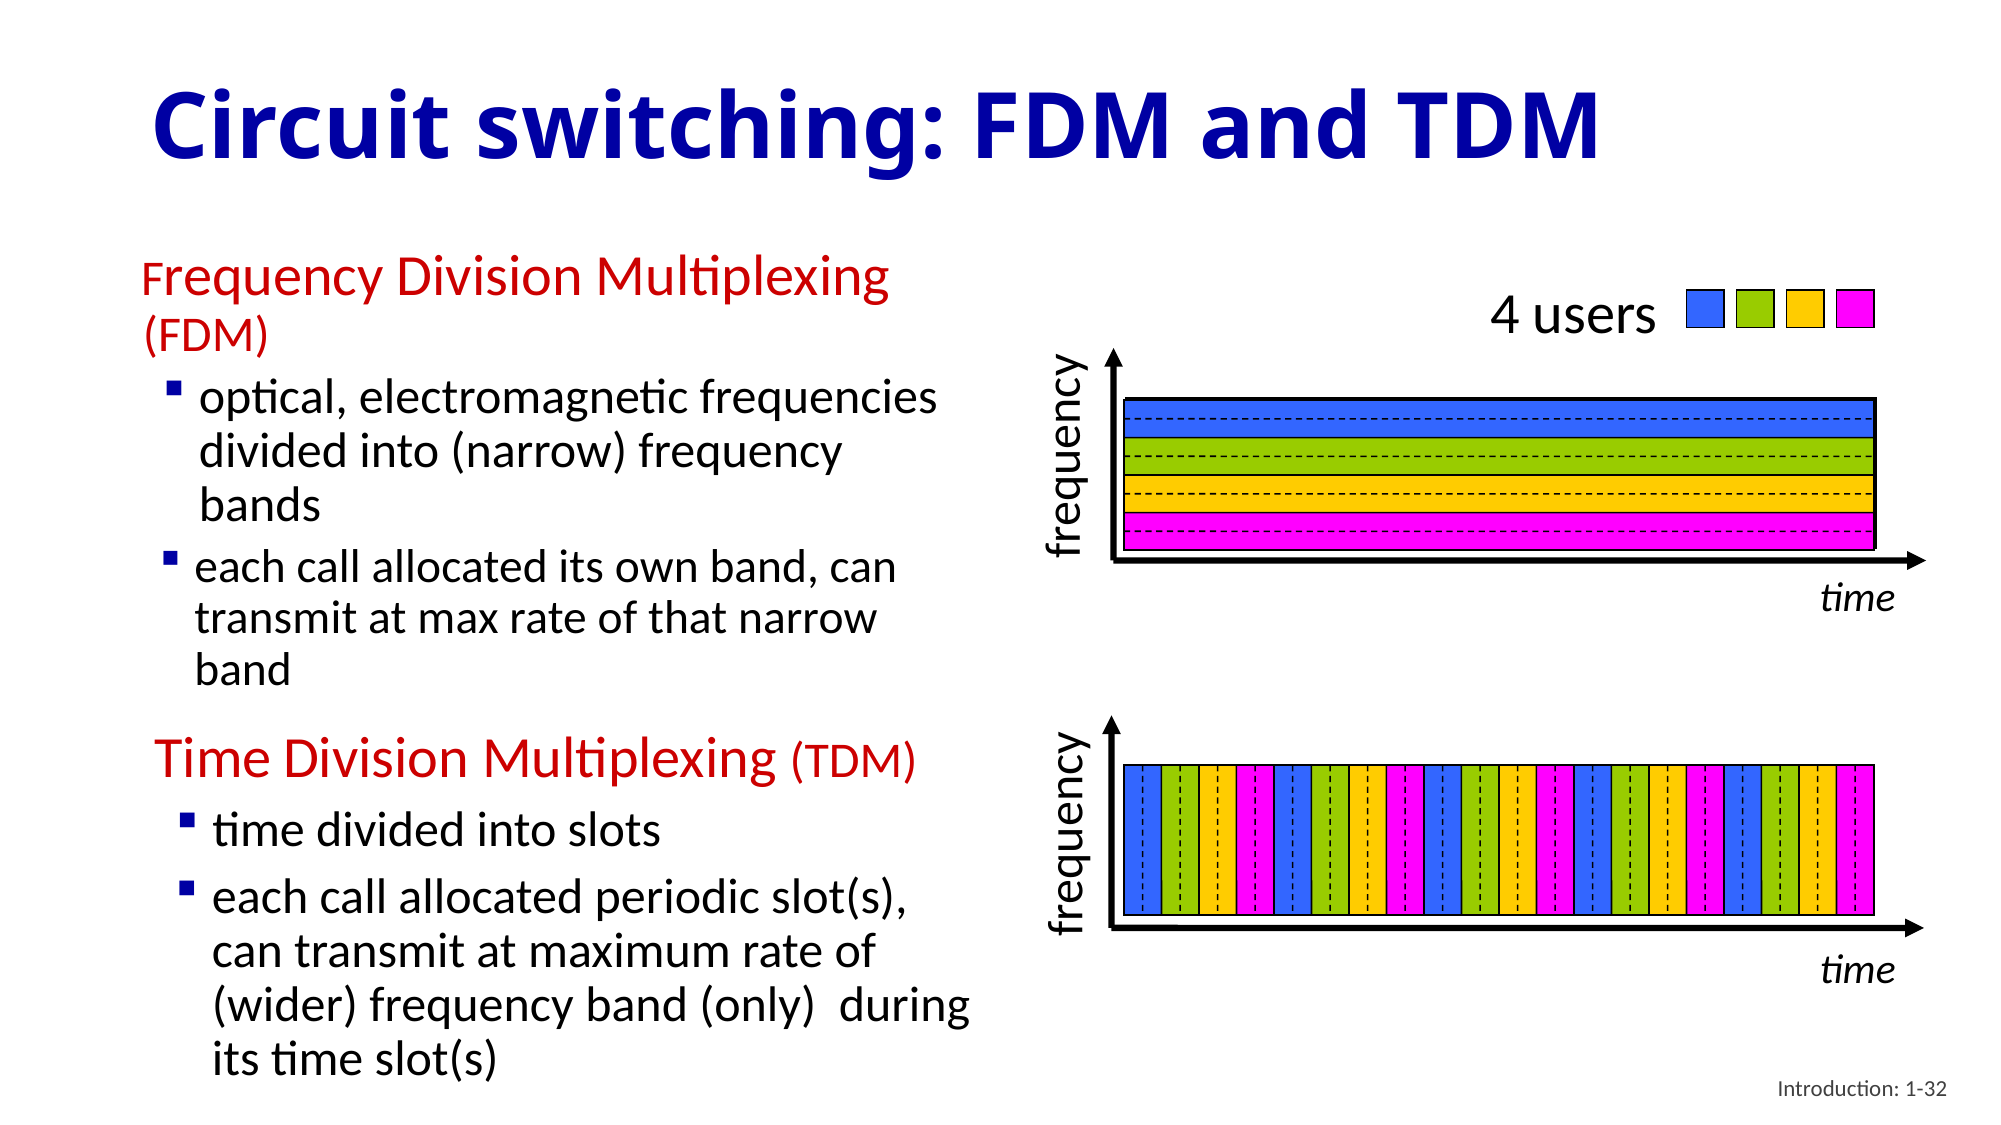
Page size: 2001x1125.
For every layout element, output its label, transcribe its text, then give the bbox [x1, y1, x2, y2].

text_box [1142, 765, 1856, 916]
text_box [1123, 418, 1874, 532]
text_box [1856, 765, 1874, 916]
text_box each call allocated periodic slot(s), can transmit at maximum rate of (wider) frequency band (only) during its time slot(s) [139, 863, 1005, 1125]
slide_number Introduction: 1-32 [1512, 1056, 1963, 1117]
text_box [1024, 715, 1924, 1001]
text_box Time Division Multiplexing (TDM) time divided into slots [139, 720, 1006, 1125]
list Frequency Division Multiplexing (FDM) optical, electromagnetic frequencies divided into (narrow) frequency bands [126, 237, 990, 563]
title Circuit switching: FDM and TDM [135, 55, 1861, 202]
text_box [1473, 267, 1874, 354]
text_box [1123, 765, 1142, 916]
text_box each call allocated its own band, can transmit at max rate of that narrow band [124, 533, 988, 705]
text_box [1022, 337, 1926, 629]
